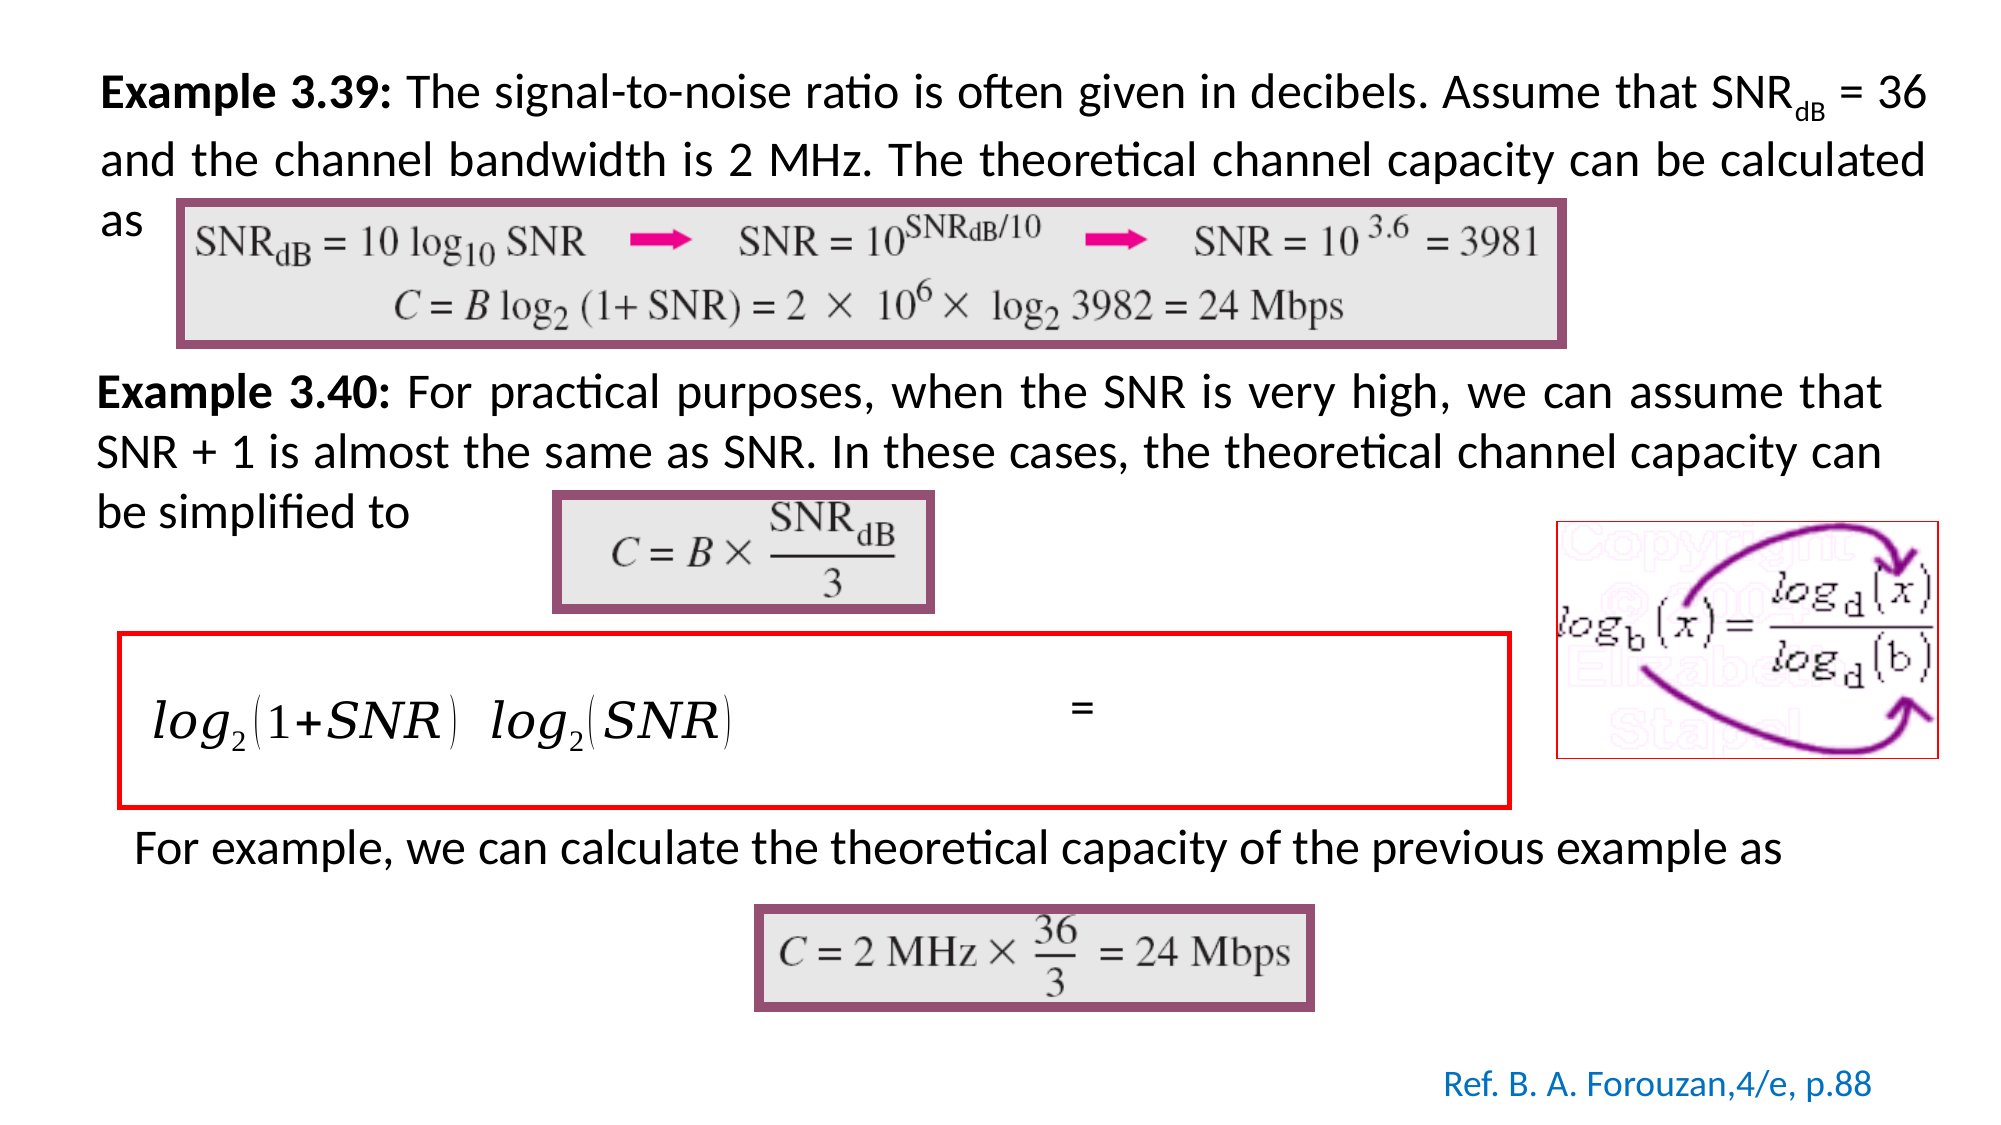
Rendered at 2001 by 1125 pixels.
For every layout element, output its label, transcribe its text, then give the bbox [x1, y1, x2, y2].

text_box [119, 632, 1510, 809]
text_box Example 3.39: The signal-to-noise ratio is often given in decibels. Assume that SNRdB = 36 and the channel bandwidth is 2 MHz. The theoretical channel capacity can be calculated as [85, 51, 1943, 254]
picture [185, 207, 1558, 340]
picture [561, 499, 927, 605]
text_box Ref. B. A. Forouzan,4/e, p.88 [1428, 1051, 1889, 1111]
picture [763, 913, 1306, 1003]
text_box For example, we can calculate the theoretical capacity of the previous example as [119, 807, 1937, 883]
text_box Example 3.40: For practical purposes, when the SNR is very high, we can assume that SNR + 1 is almost the same as SNR. In these cases, the theoretical channel capacity can be simplified to [81, 350, 1899, 546]
picture [1557, 522, 1938, 758]
